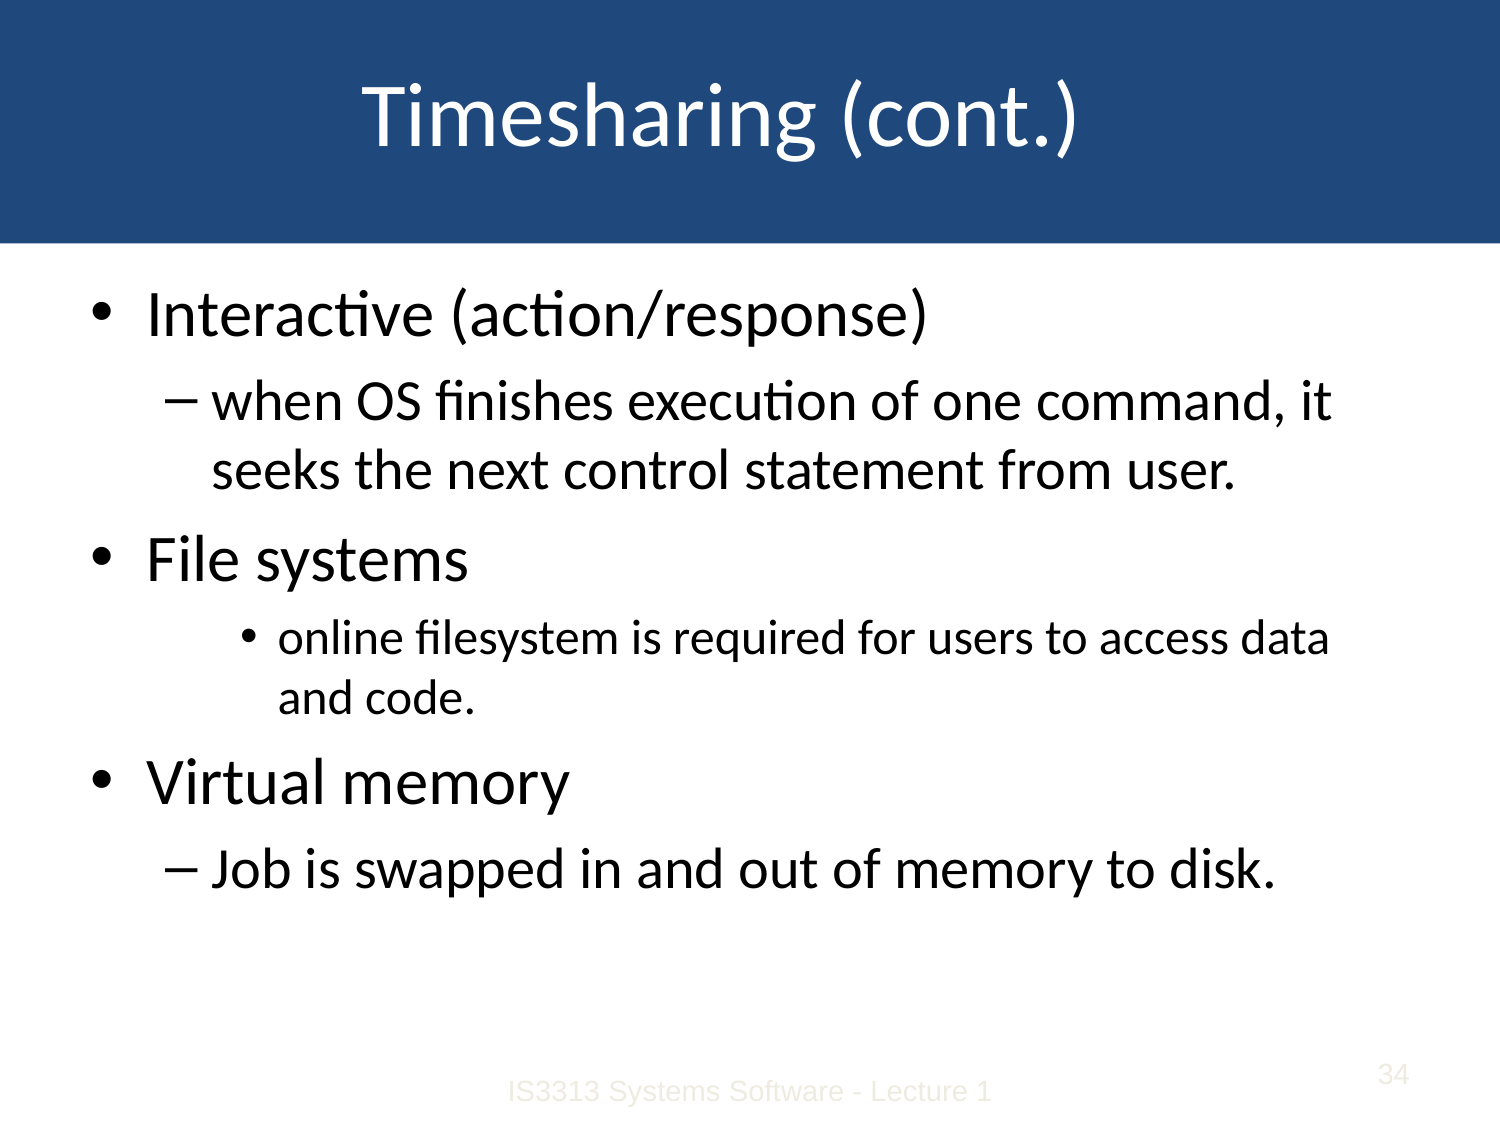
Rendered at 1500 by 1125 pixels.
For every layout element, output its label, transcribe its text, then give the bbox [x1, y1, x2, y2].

title Timesharing (cont.) [75, 1, 1369, 219]
slide_number 34 [1074, 1042, 1425, 1103]
footer IS3313 Systems Software - Lecture 1 [453, 1059, 1047, 1120]
list Interactive (action/response) when OS finishes execution of one command, it seeks the next control statement from user. File systems online filesystem is required for users to access data and code. Virtual memory Job is swapped in and out of memory to disk. [75, 262, 1425, 1005]
